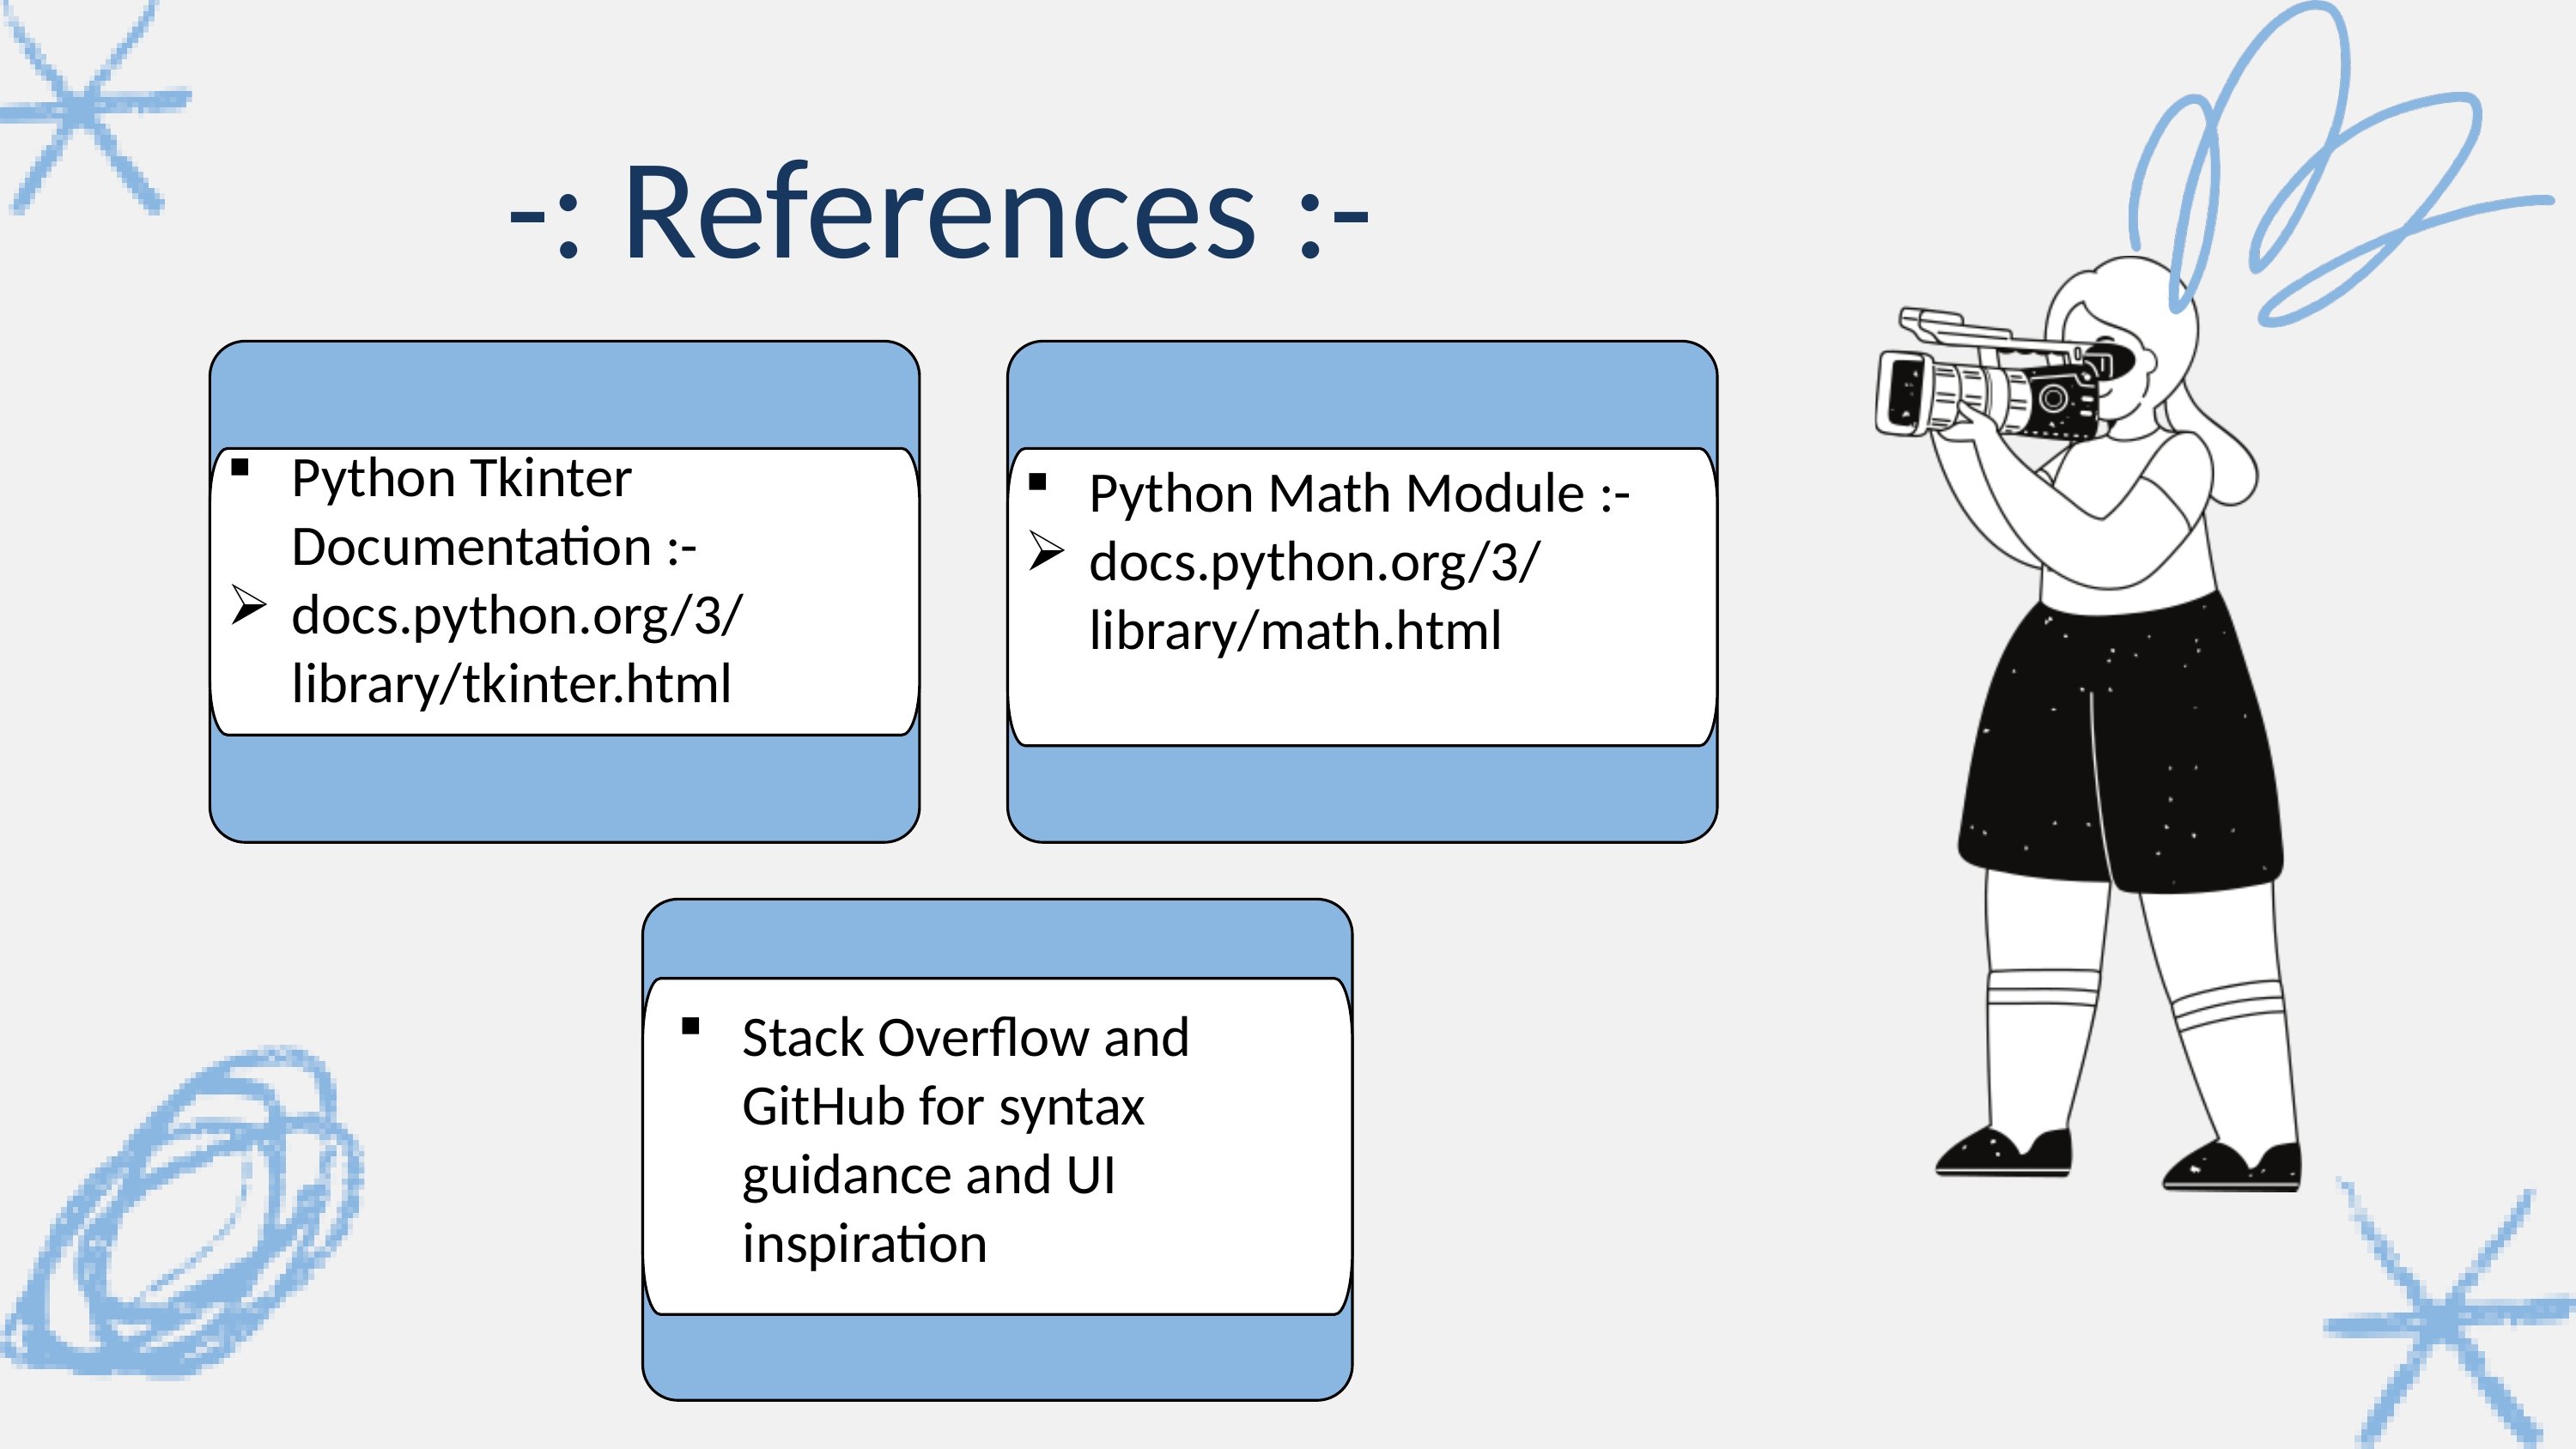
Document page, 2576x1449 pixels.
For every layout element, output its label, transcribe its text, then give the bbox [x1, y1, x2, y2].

text_box [2323, 1176, 2576, 1449]
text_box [1007, 448, 1718, 746]
text_box [2128, 0, 2556, 328]
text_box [1007, 341, 1718, 448]
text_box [642, 978, 1353, 1315]
text_box [0, 1045, 365, 1381]
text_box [642, 1320, 1353, 1401]
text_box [642, 899, 1353, 978]
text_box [210, 448, 920, 736]
text_box -: References :- [494, 108, 1438, 294]
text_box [210, 341, 920, 447]
text_box [1874, 256, 2303, 1192]
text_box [1007, 751, 1718, 843]
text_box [210, 742, 920, 843]
text_box [0, 0, 192, 216]
